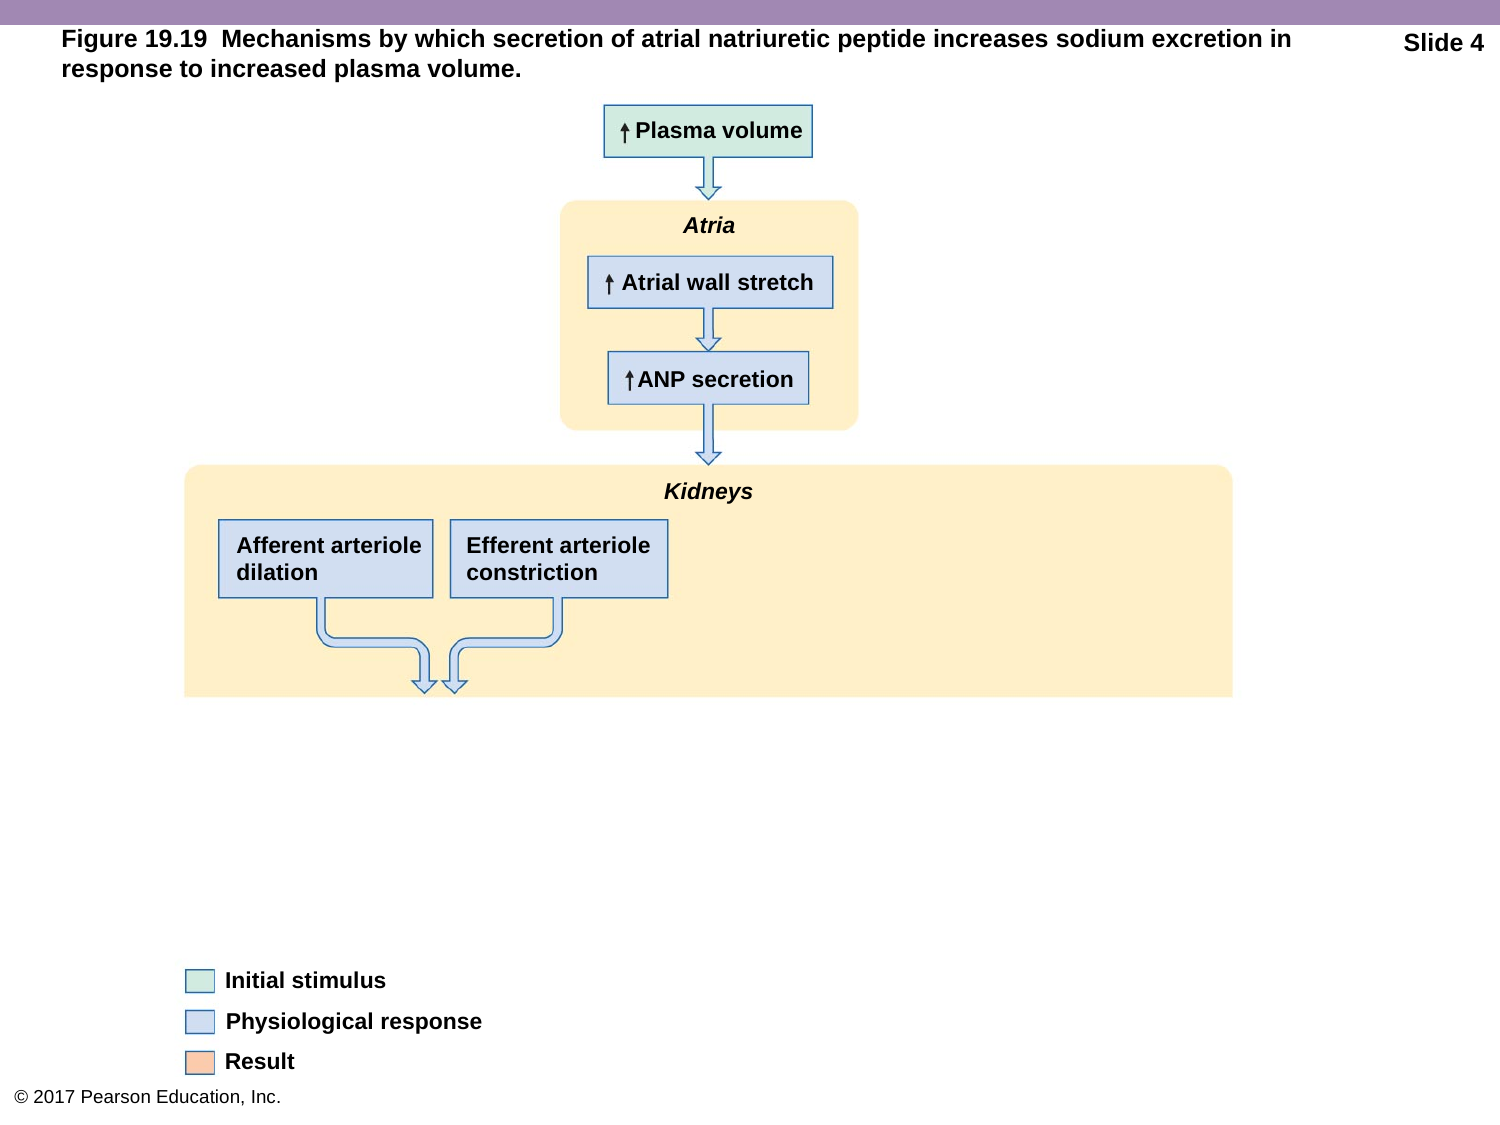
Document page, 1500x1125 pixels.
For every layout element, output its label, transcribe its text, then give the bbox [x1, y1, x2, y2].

text_box Slide 4 [1388, 18, 1500, 64]
picture [174, 94, 1242, 1077]
title Figure 19.19 Mechanisms by which secretion of atrial natriuretic peptide increases sodium excretion in response to increased plasma volume. [46, 14, 1500, 91]
